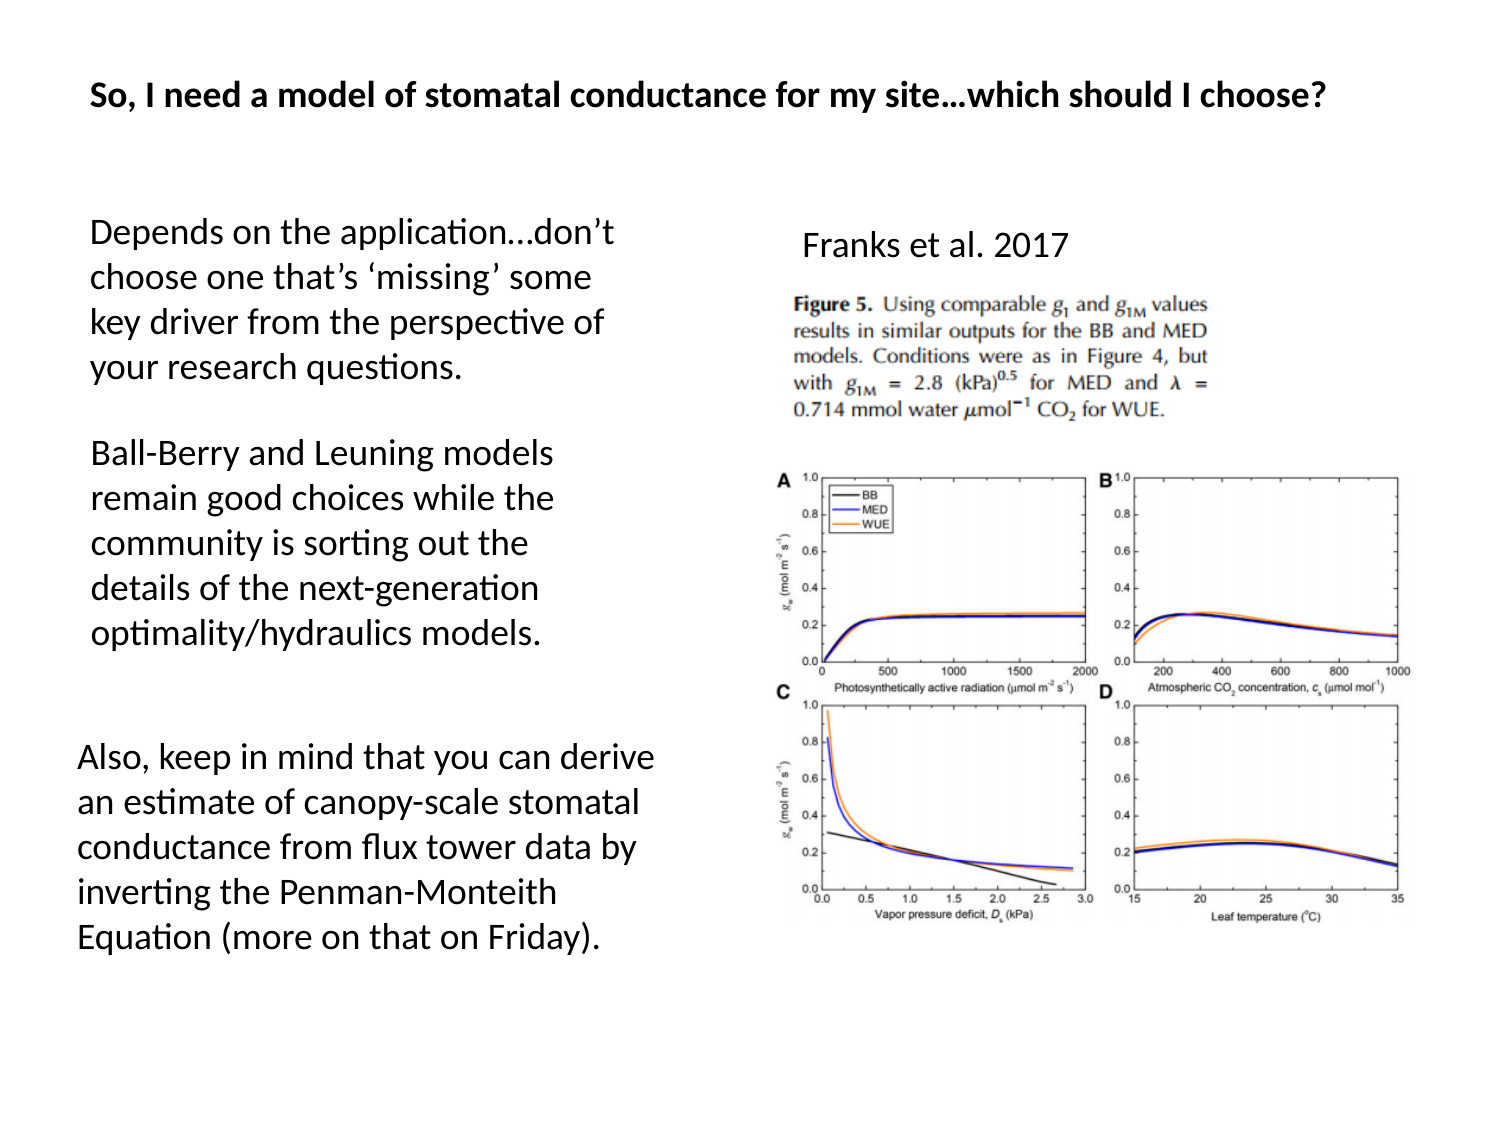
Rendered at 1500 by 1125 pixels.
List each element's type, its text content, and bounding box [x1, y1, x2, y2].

text_box So, I need a model of stomatal conductance for my site…which should I choose? [74, 62, 1413, 123]
text_box Franks et al. 2017 [787, 212, 1400, 273]
text_box Ball-Berry and Leuning models remain good choices while the community is sorting out the details of the next-generation optimality/hydraulics models. [75, 420, 588, 661]
text_box Also, keep in mind that you can derive an estimate of canopy-scale stomatal conductance from flux tower data by inverting the Penman-Monteith Equation (more on that on Friday). [62, 724, 712, 965]
text_box Depends on the application…don’t choose one that’s ‘missing’ some key driver from the perspective of your research questions. [74, 199, 663, 395]
picture [748, 275, 1422, 937]
